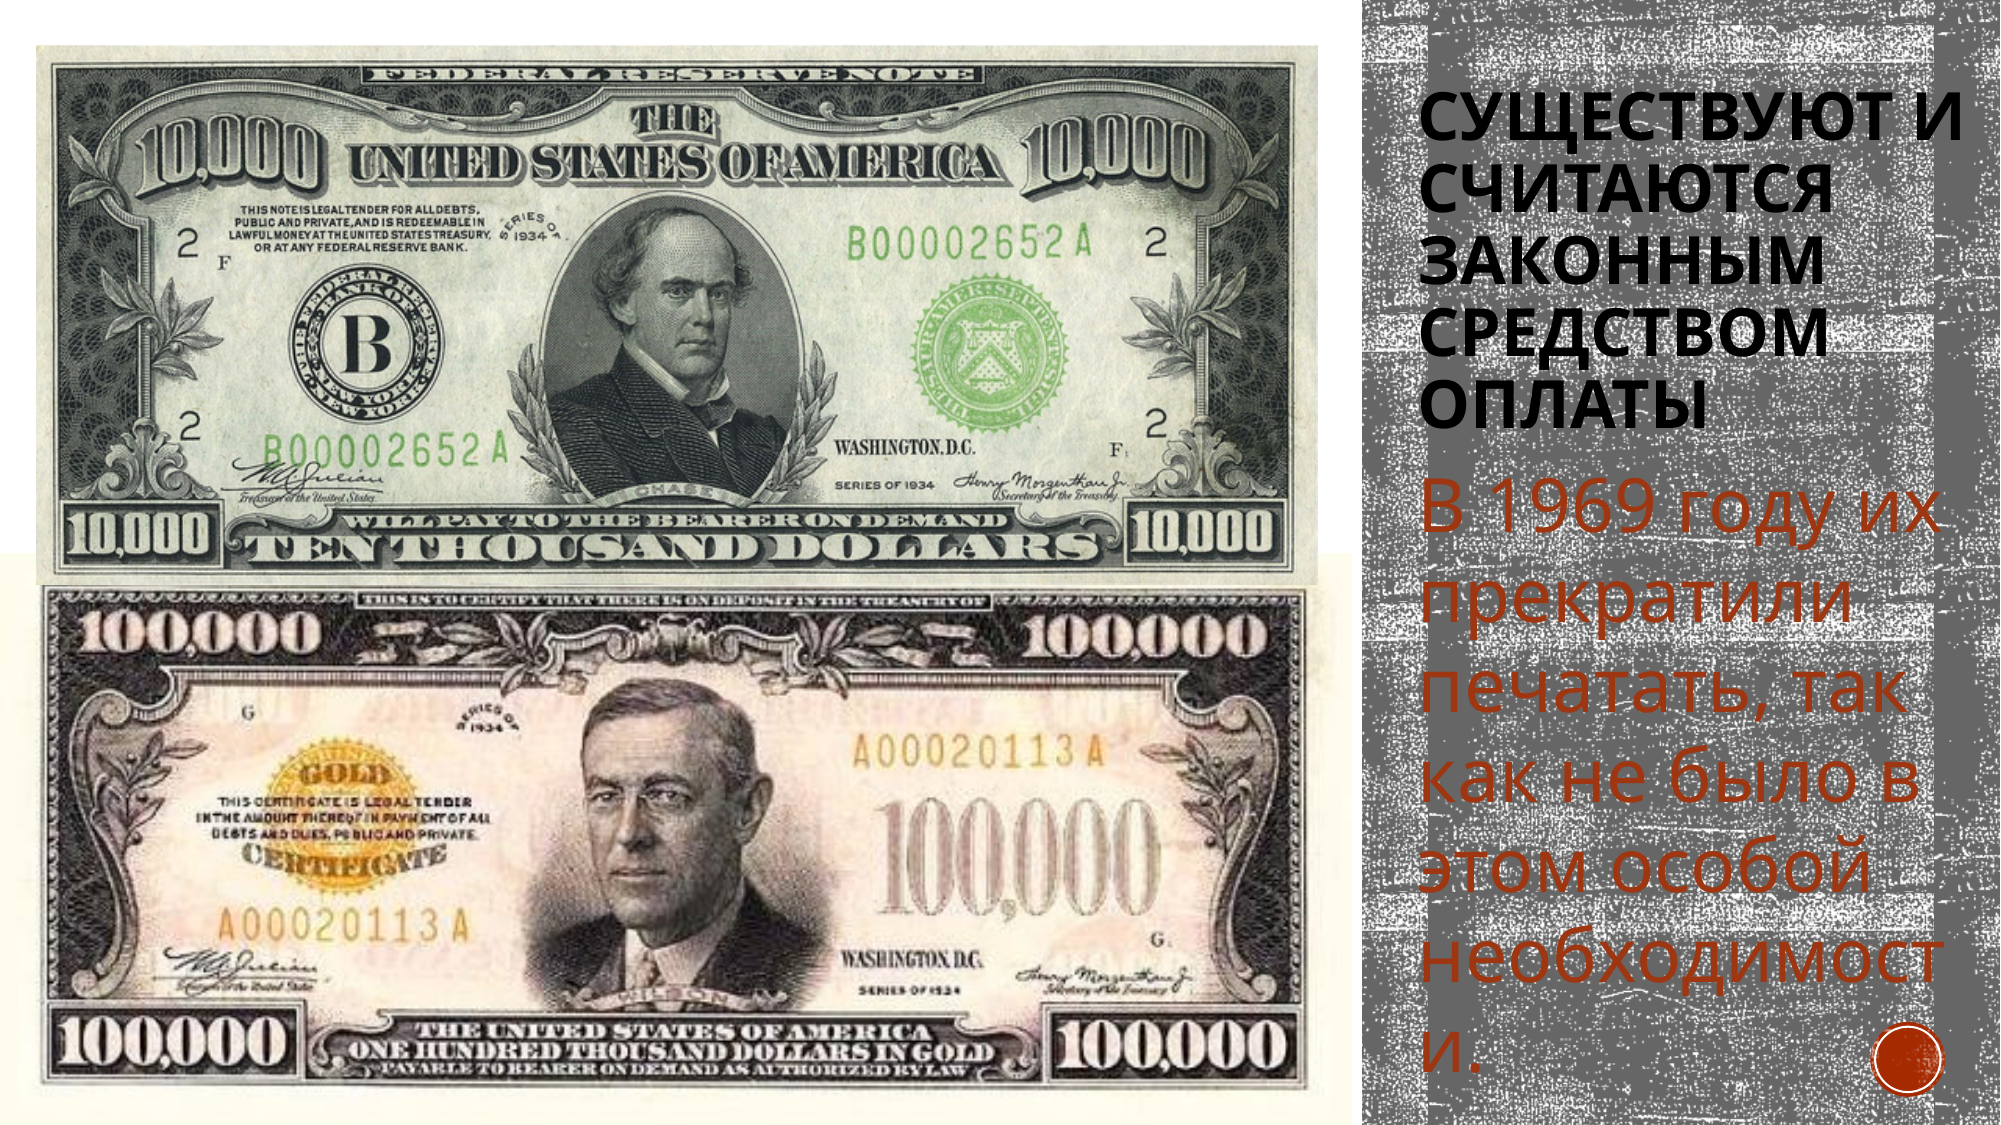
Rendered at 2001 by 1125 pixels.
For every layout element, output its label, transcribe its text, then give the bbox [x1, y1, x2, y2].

title существуют и считаются законным средством оплаты [1402, 112, 2000, 451]
picture [0, 553, 1352, 1124]
list В 1969 году их прекратили печатать, так как не было в этом особой необходимости. [1402, 450, 1982, 991]
picture [36, 45, 1317, 585]
